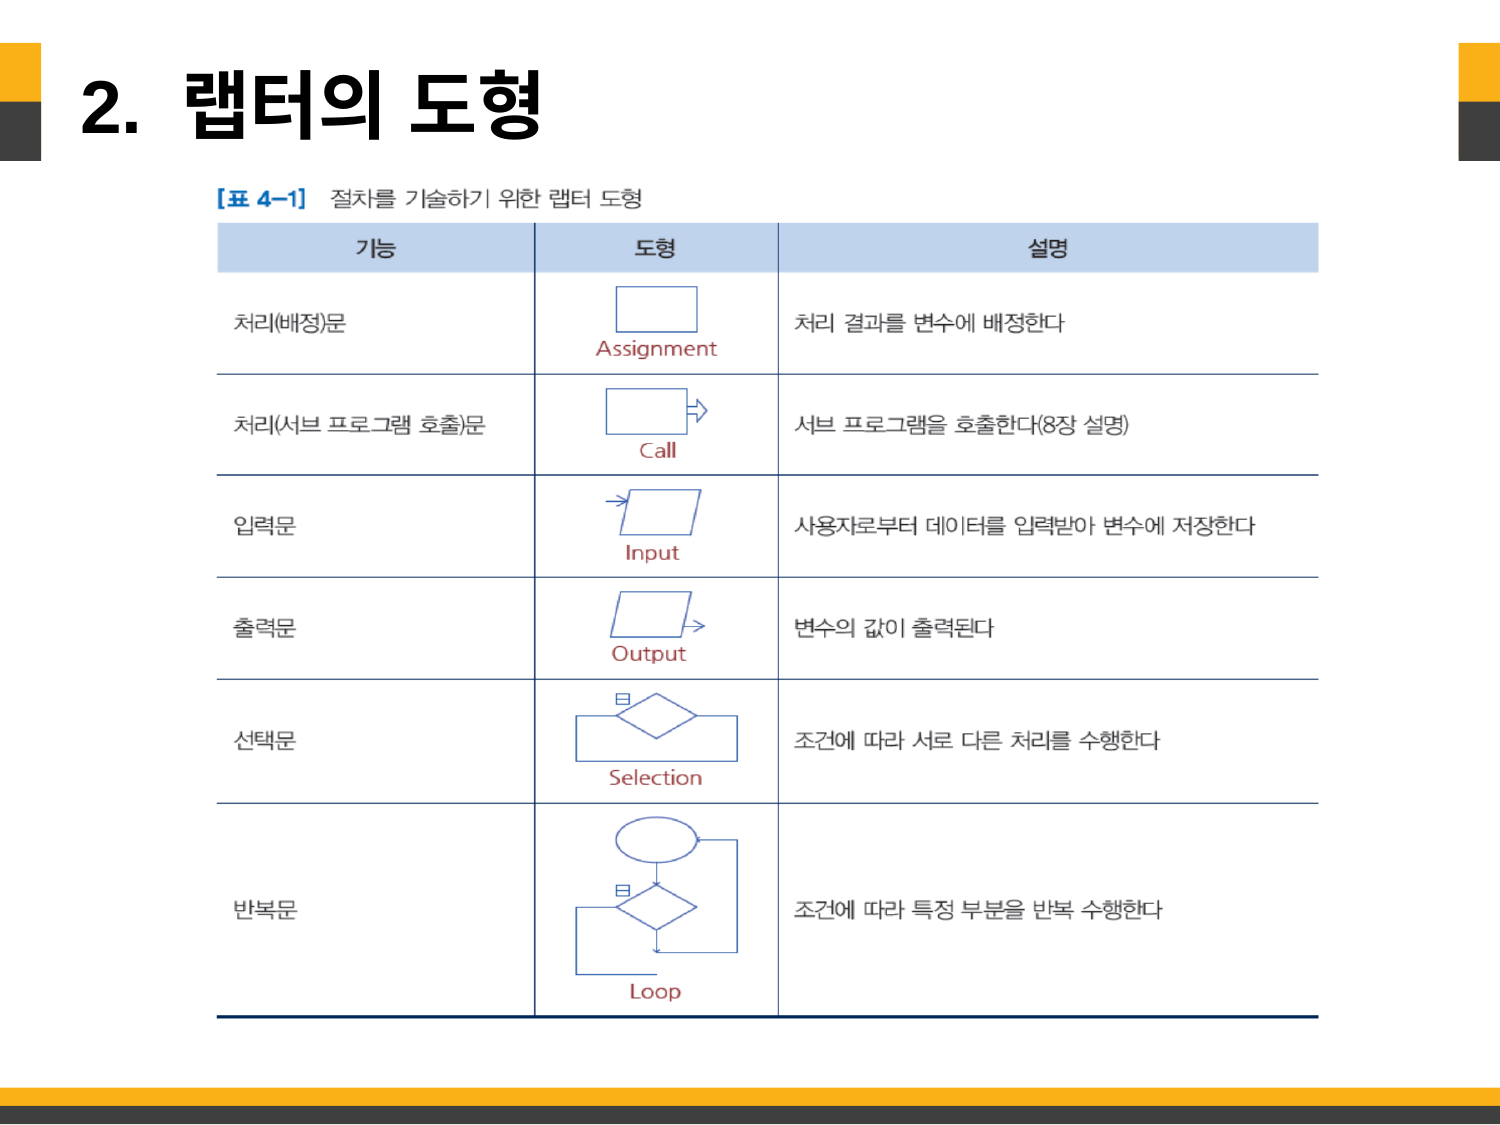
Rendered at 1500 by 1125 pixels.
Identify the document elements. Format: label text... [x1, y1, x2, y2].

picture [170, 162, 1341, 1045]
title 2. 랩터의 도형 [64, 47, 1447, 161]
